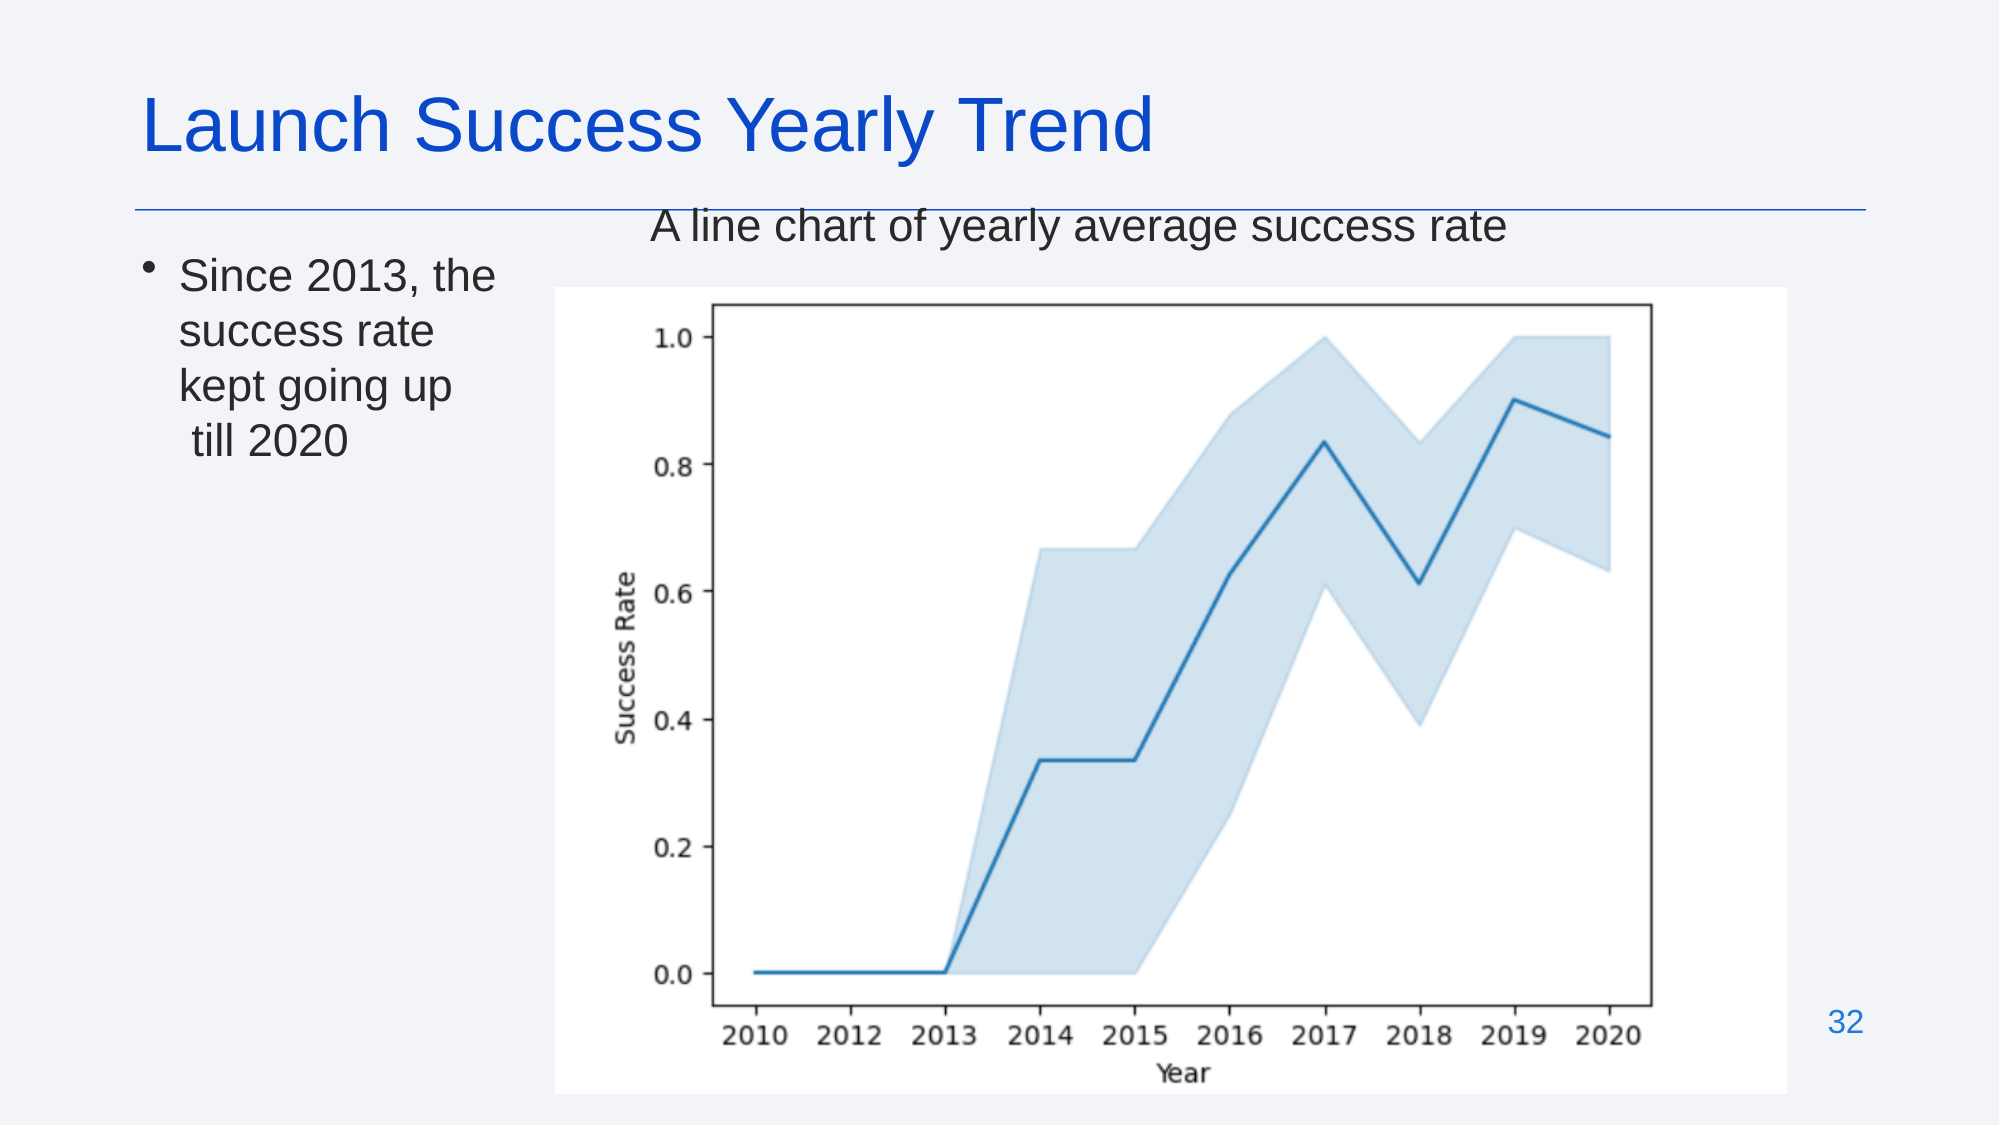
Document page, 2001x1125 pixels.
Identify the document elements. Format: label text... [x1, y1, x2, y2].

picture [0, 0, 2000, 1125]
text_box A line chart of yearly average success rate Since 2013, the success rate kept going up till 2020 [139, 199, 1516, 466]
text_box 32 [1827, 998, 1865, 1041]
title Launch Success Yearly Trend [139, 72, 1173, 199]
